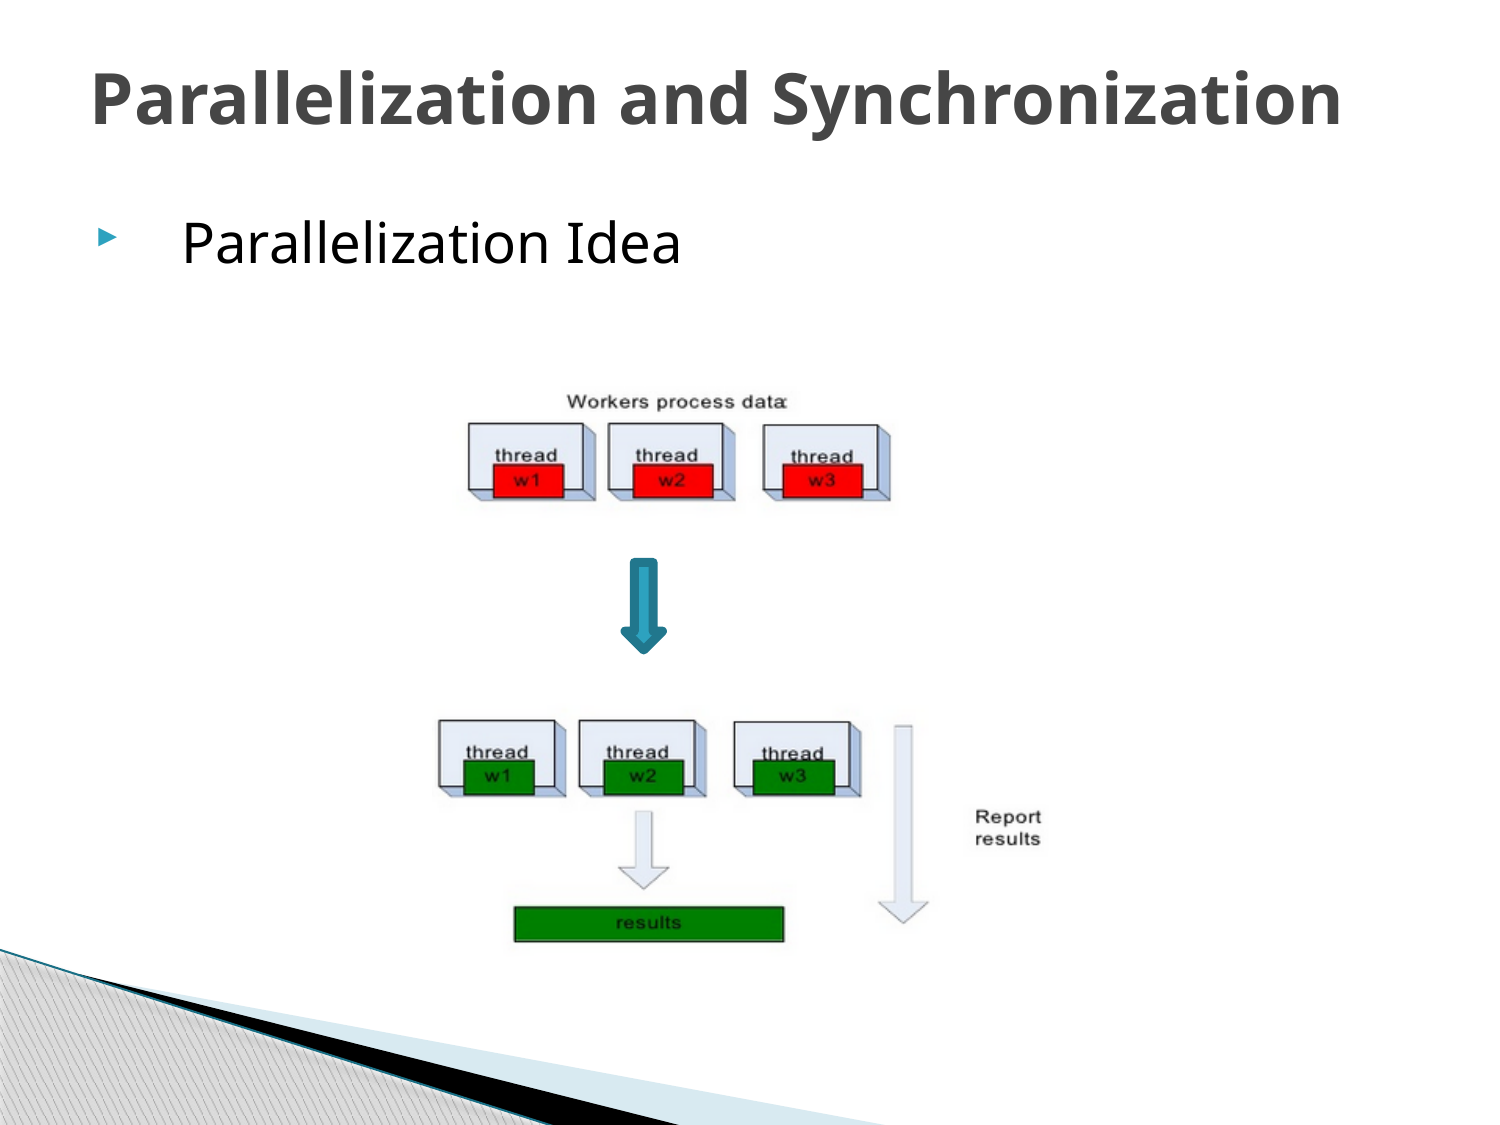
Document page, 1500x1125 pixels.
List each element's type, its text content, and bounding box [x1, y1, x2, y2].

text_box [620, 605, 667, 655]
picture [431, 687, 1058, 996]
list Parallelization Idea [62, 200, 1443, 1023]
picture [412, 299, 1002, 594]
title Parallelization and Synchronization [75, 45, 1425, 233]
